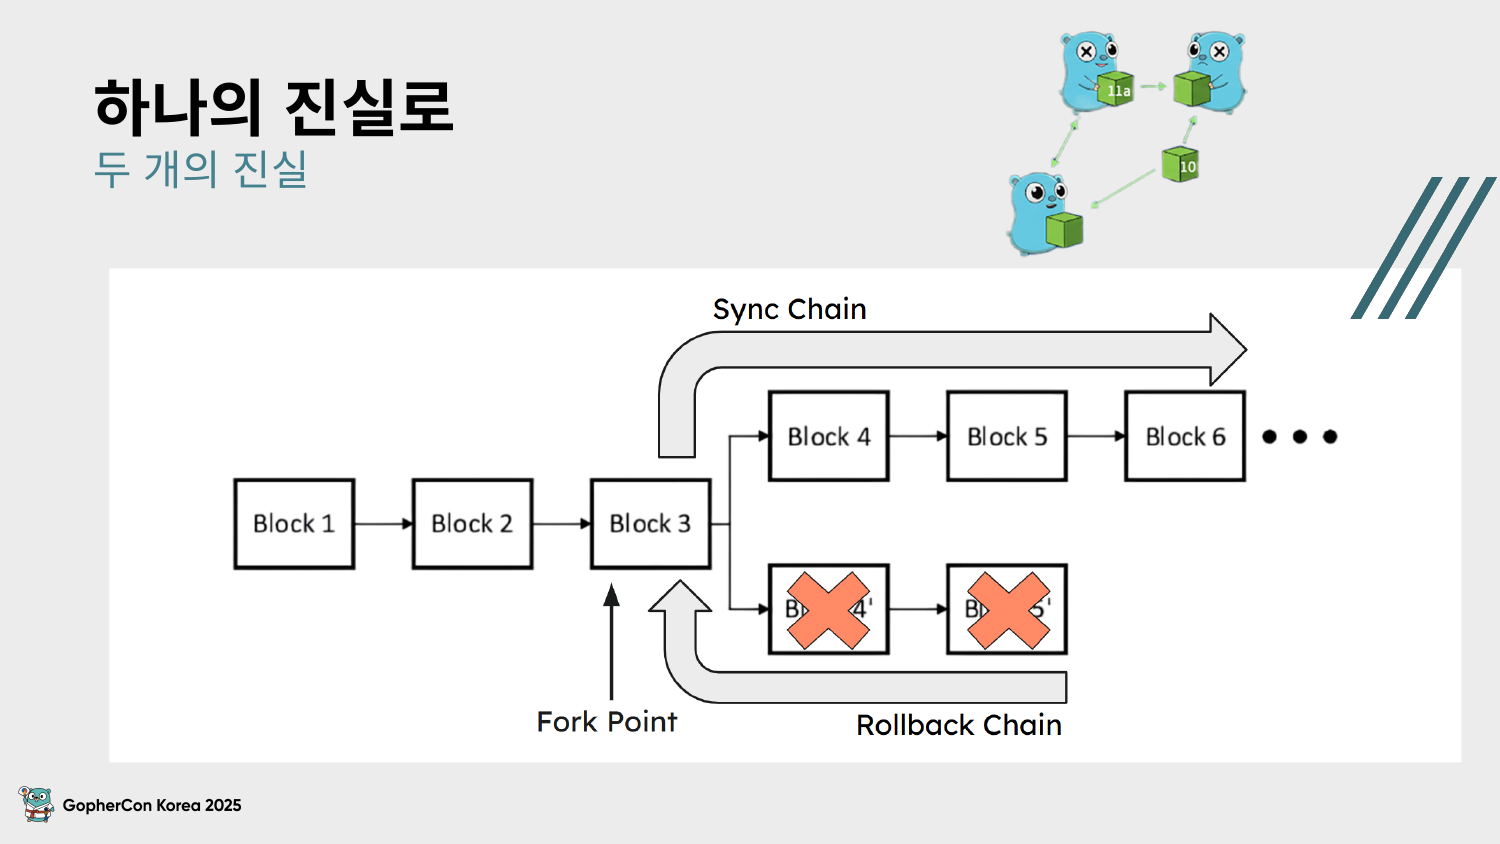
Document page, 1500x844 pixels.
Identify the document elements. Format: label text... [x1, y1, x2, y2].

picture [15, 780, 241, 826]
picture [228, 287, 1343, 740]
title 하나의 진실로 두 개의 진실 [93, 68, 981, 216]
picture [991, 22, 1281, 269]
picture [1349, 177, 1497, 319]
